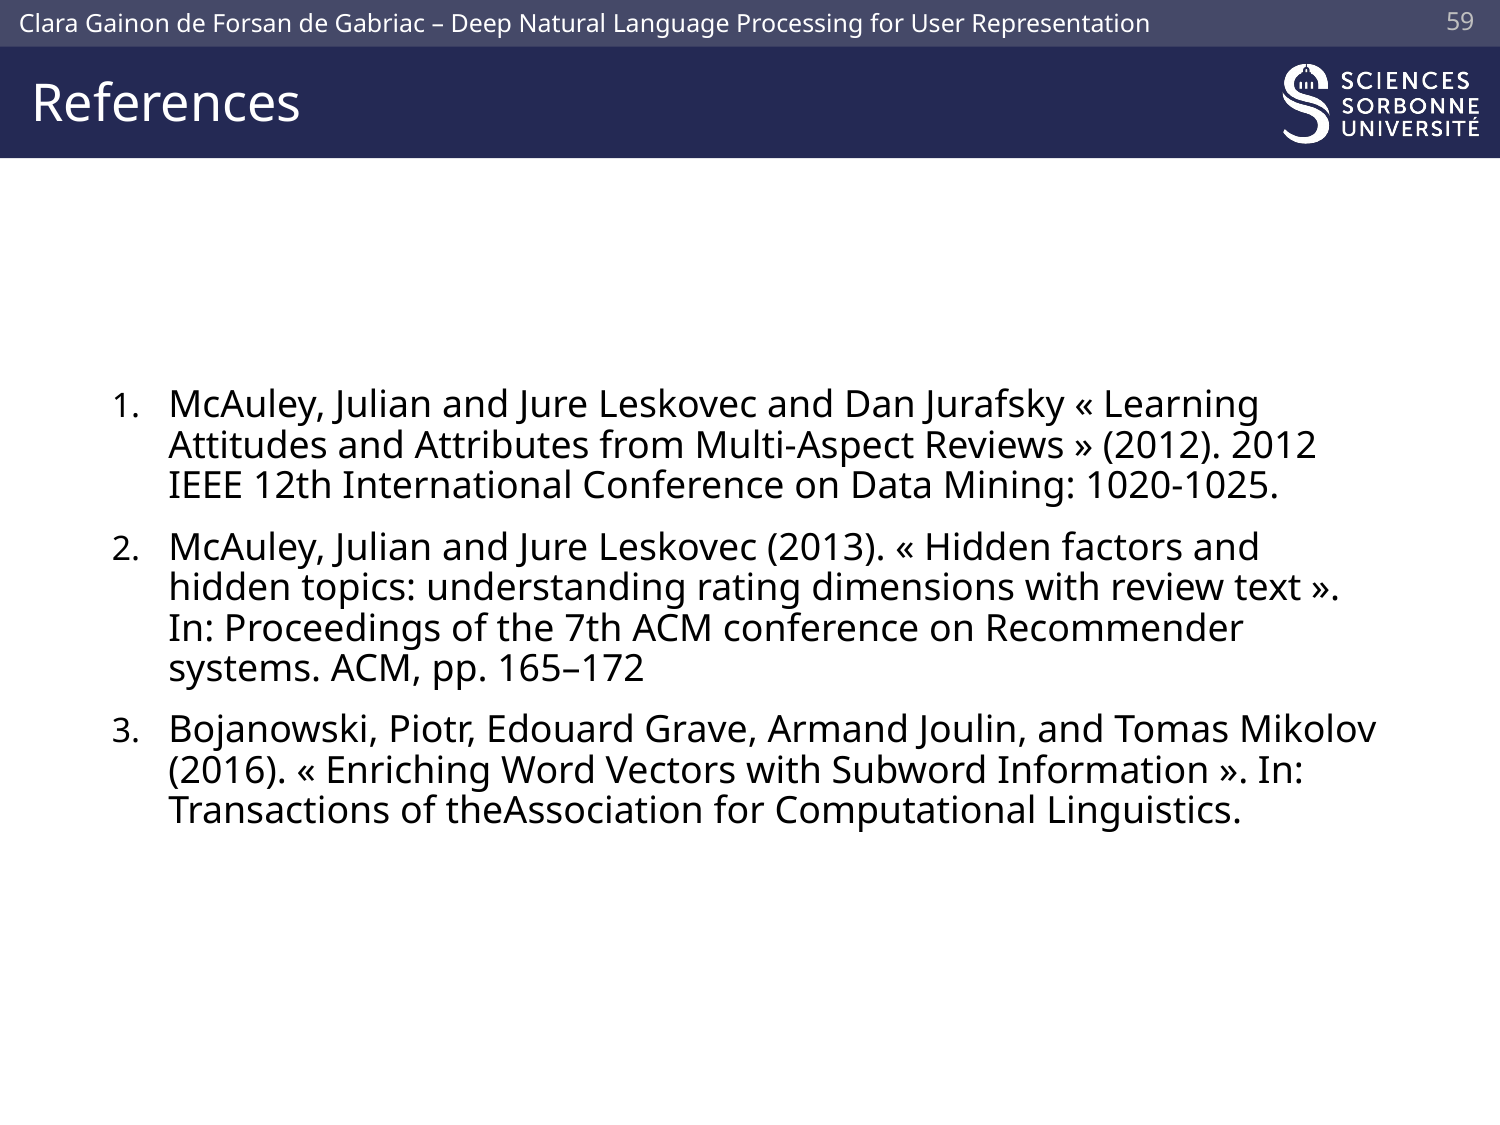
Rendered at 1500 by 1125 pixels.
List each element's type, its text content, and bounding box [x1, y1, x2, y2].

slide_number 58 [1411, 0, 1490, 54]
title References [16, 48, 1266, 161]
list McAuley, Julian and Jure Leskovec and Dan Jurafsky « Learning Attitudes and Attributes from Multi-Aspect Reviews » (2012). 2012 IEEE 12th International Conference on Data Mining: 1020-1025. McAuley, Julian and Jure Leskovec (2013). « Hidden factors and hidden topics: understanding rating dimensions with review text ». In: Proceedings of the 7th ACM conference on Recommender systems. ACM, pp. 165–172 Bojanowski, Piotr, Edouard Grave, Armand Joulin, and Tomas Mikolov (2016). « Enriching Word Vectors with Subword Information ». In: Transactions of theAssociation for Computational Linguistics. [96, 192, 1404, 1025]
